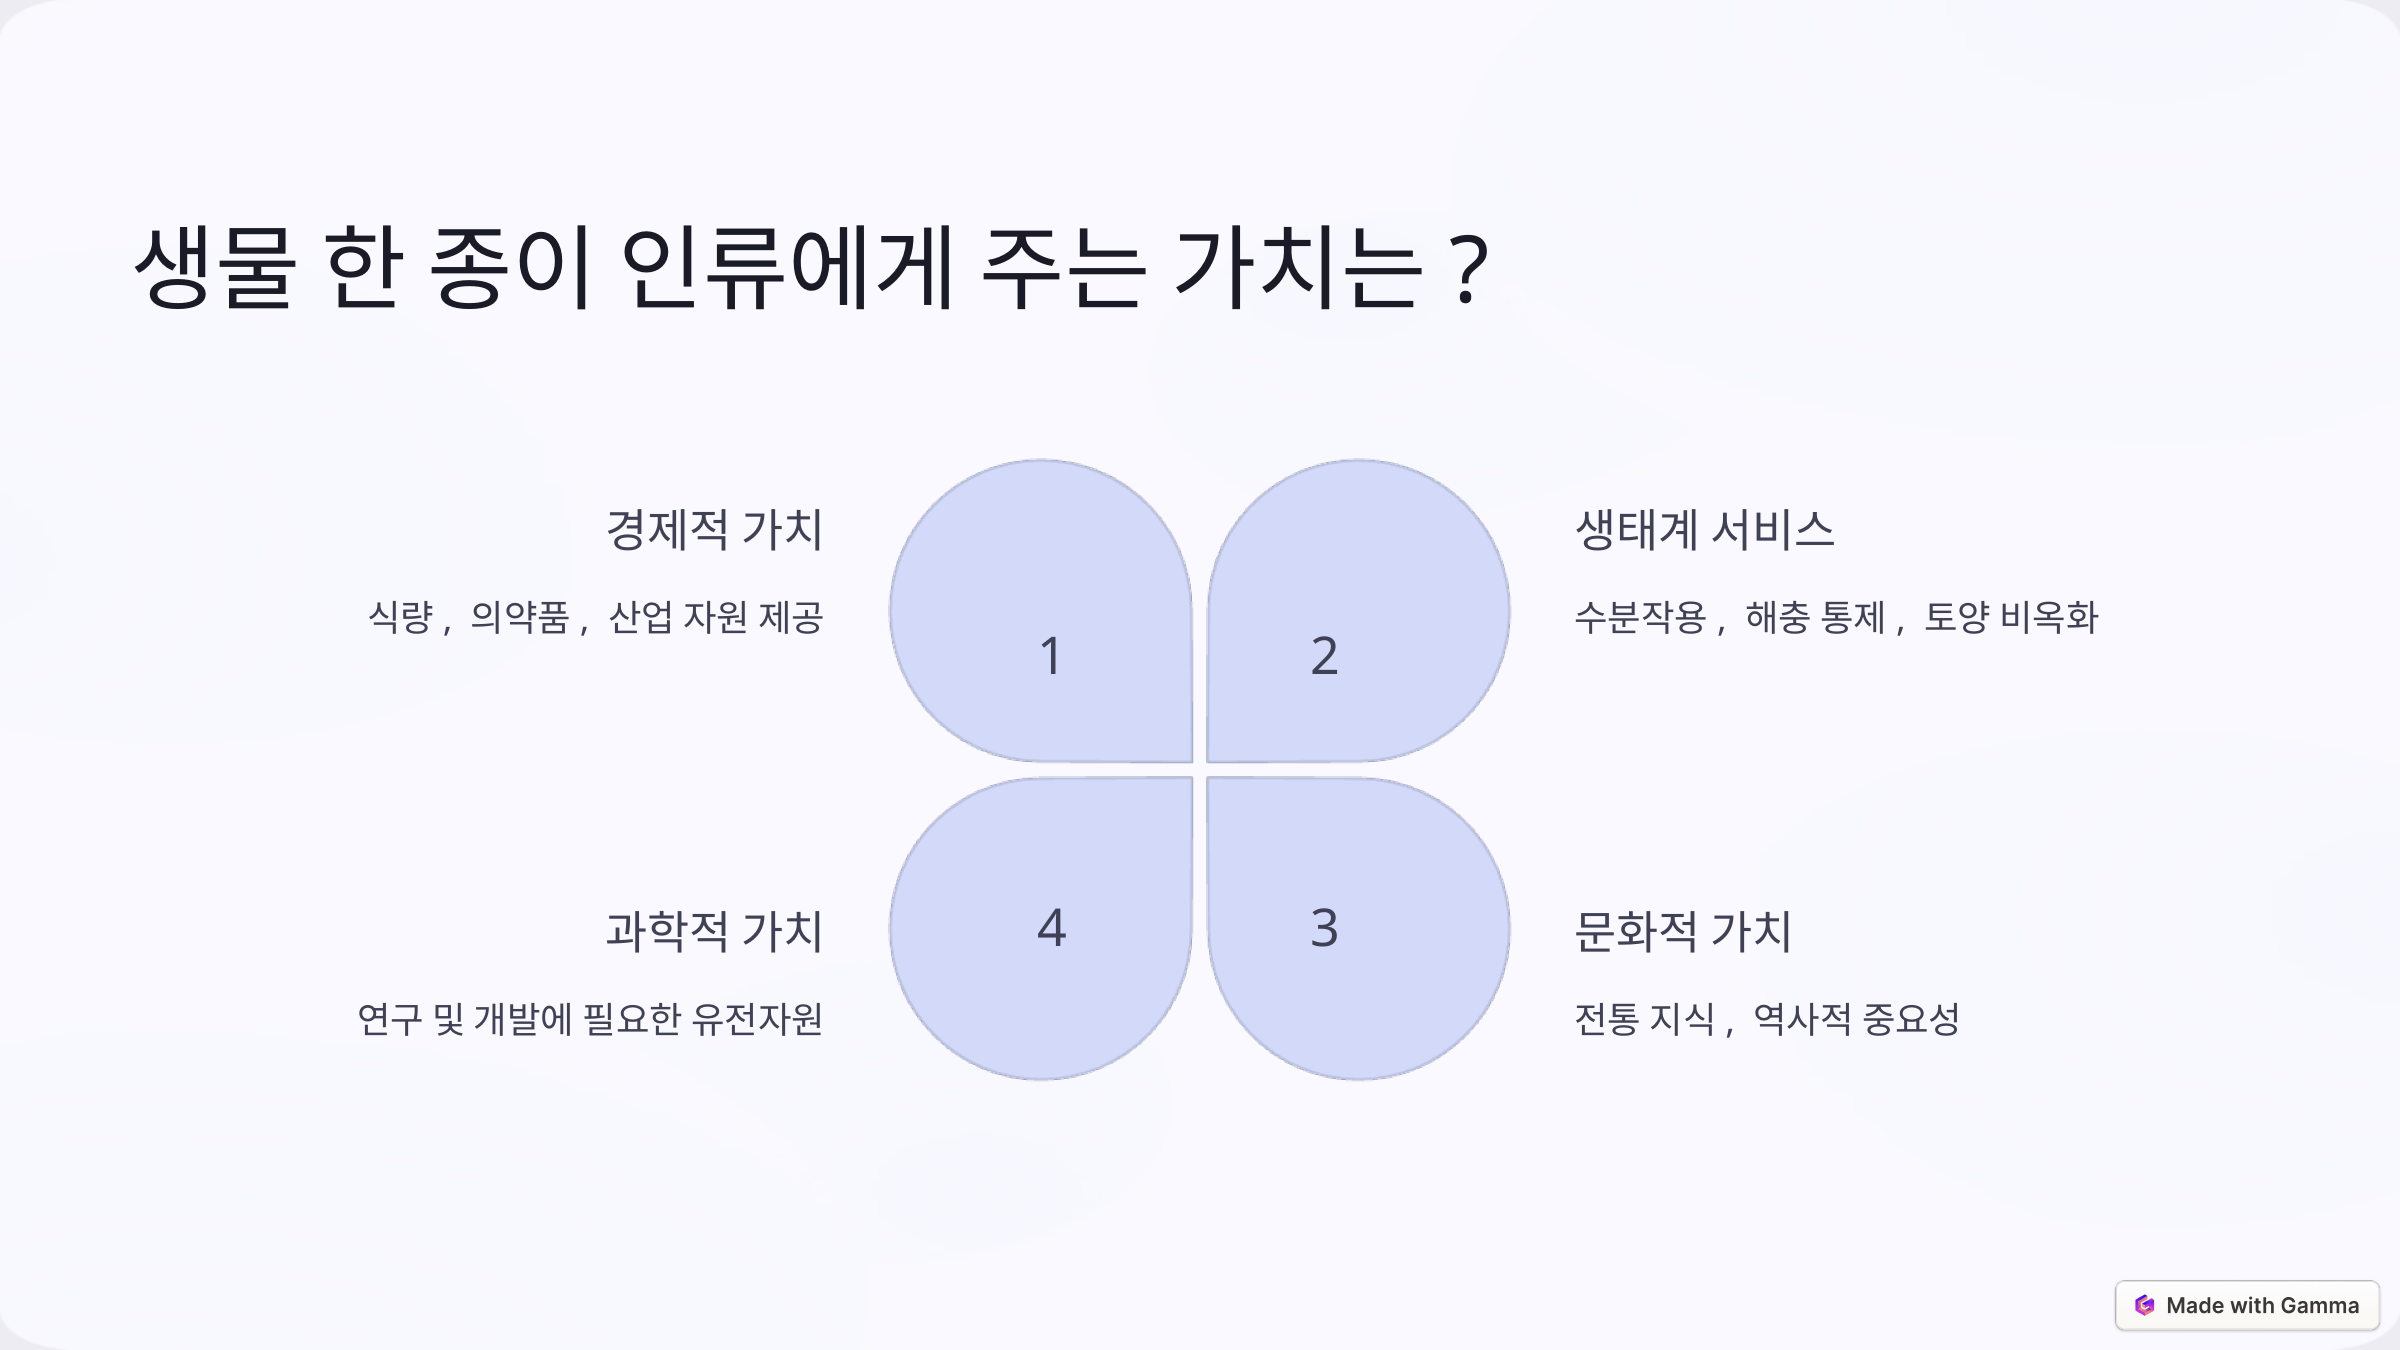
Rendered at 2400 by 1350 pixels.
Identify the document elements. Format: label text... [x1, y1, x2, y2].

text_box 경제적 가치 [360, 499, 825, 558]
text_box 생물 한 종이 인류에게 주는 가치는? [130, 205, 1448, 322]
text_box 식량, 의약품, 산업 자원 제공 [130, 579, 825, 640]
picture [825, 395, 1575, 1145]
text_box 전통 지식, 역사적 중요성 [1575, 981, 2270, 1042]
picture [2106, 1271, 2389, 1339]
text_box 연구 및 개발에 필요한 유전자원 [130, 981, 825, 1042]
text_box 문화적 가치 [1575, 901, 2040, 960]
text_box 수분작용, 해충 통제, 토양 비옥화 [1575, 579, 2270, 640]
text_box 과학적 가치 [360, 901, 825, 960]
text_box 생태계 서비스 [1575, 499, 2040, 558]
